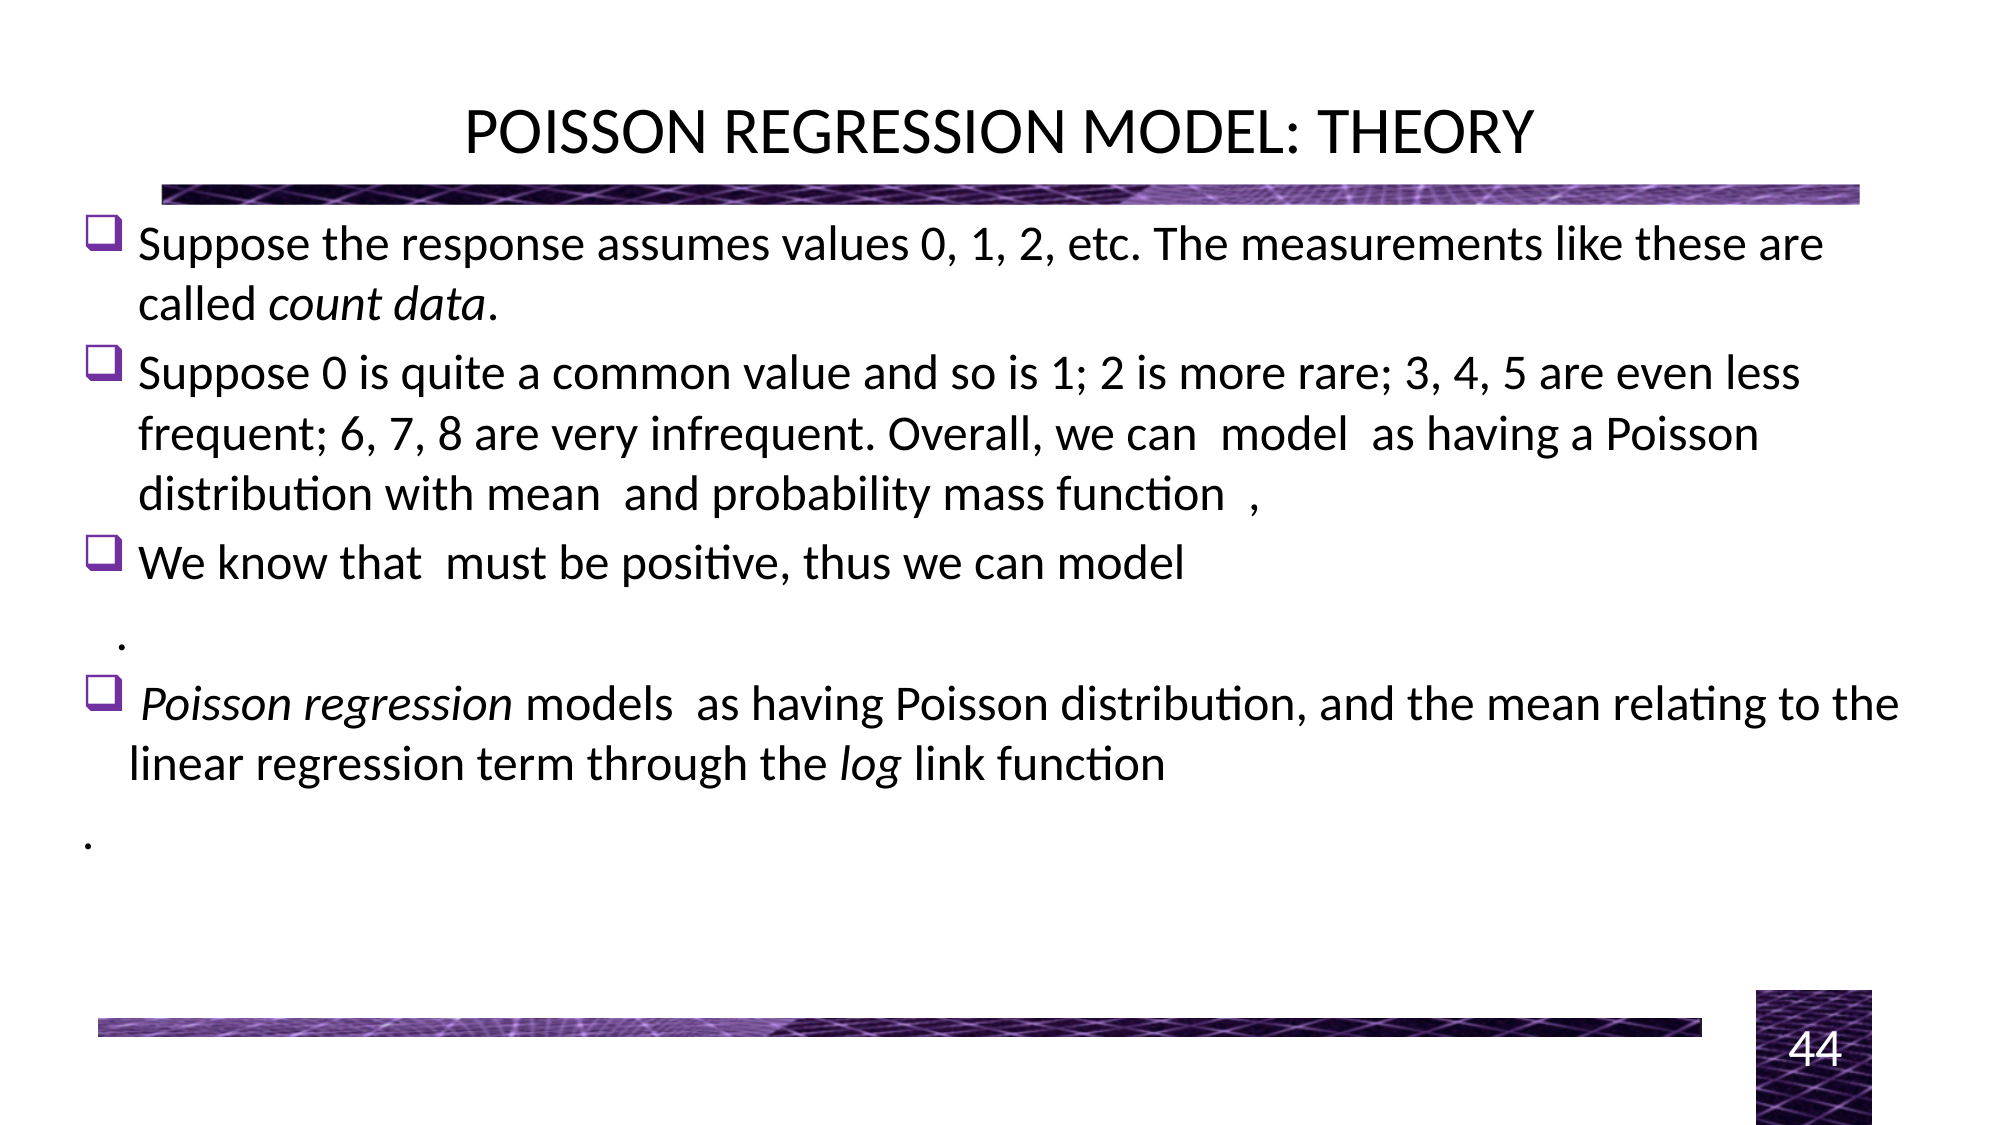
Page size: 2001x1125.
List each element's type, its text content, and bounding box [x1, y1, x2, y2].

picture [1756, 990, 1872, 1125]
title POISSON REGRESSION MODEL: THEORY [136, 43, 1864, 212]
picture [97, 1017, 1702, 1038]
picture [161, 184, 1860, 205]
